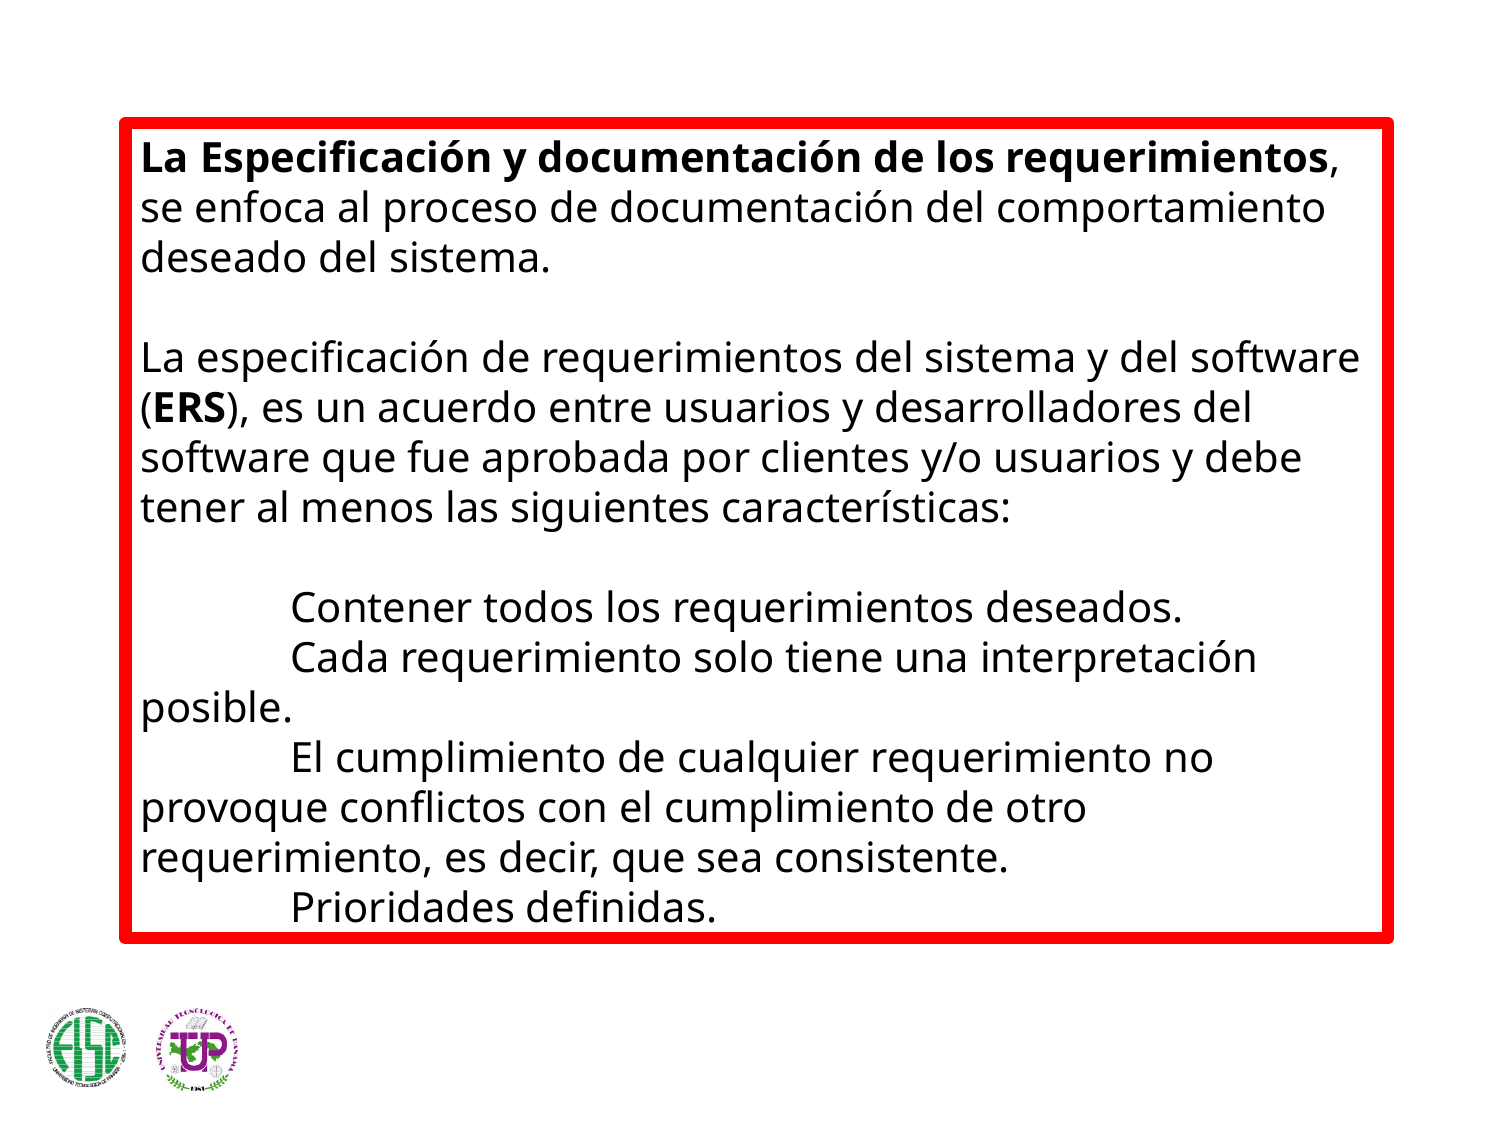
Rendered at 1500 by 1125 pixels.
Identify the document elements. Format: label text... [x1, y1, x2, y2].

picture [46, 1008, 126, 1087]
picture [156, 1008, 238, 1091]
text_box La Especificación y documentación de los requerimientos, se enfoca al proceso de documentación del comportamiento deseado del sistema. La especificación de requerimientos del sistema y del software (ERS), es un acuerdo entre usuarios y desarrolladores del software que fue aprobada por clientes y/o usuarios y debe tener al menos las siguientes características: Contener todos los requerimientos deseados. Cada requerimiento solo tiene una interpretación posible. El cumplimiento de cualquier requerimiento no provoque conflictos con el cumplimiento de otro requerimiento, es decir, que sea consistente. Prioridades definidas. [125, 123, 1388, 939]
